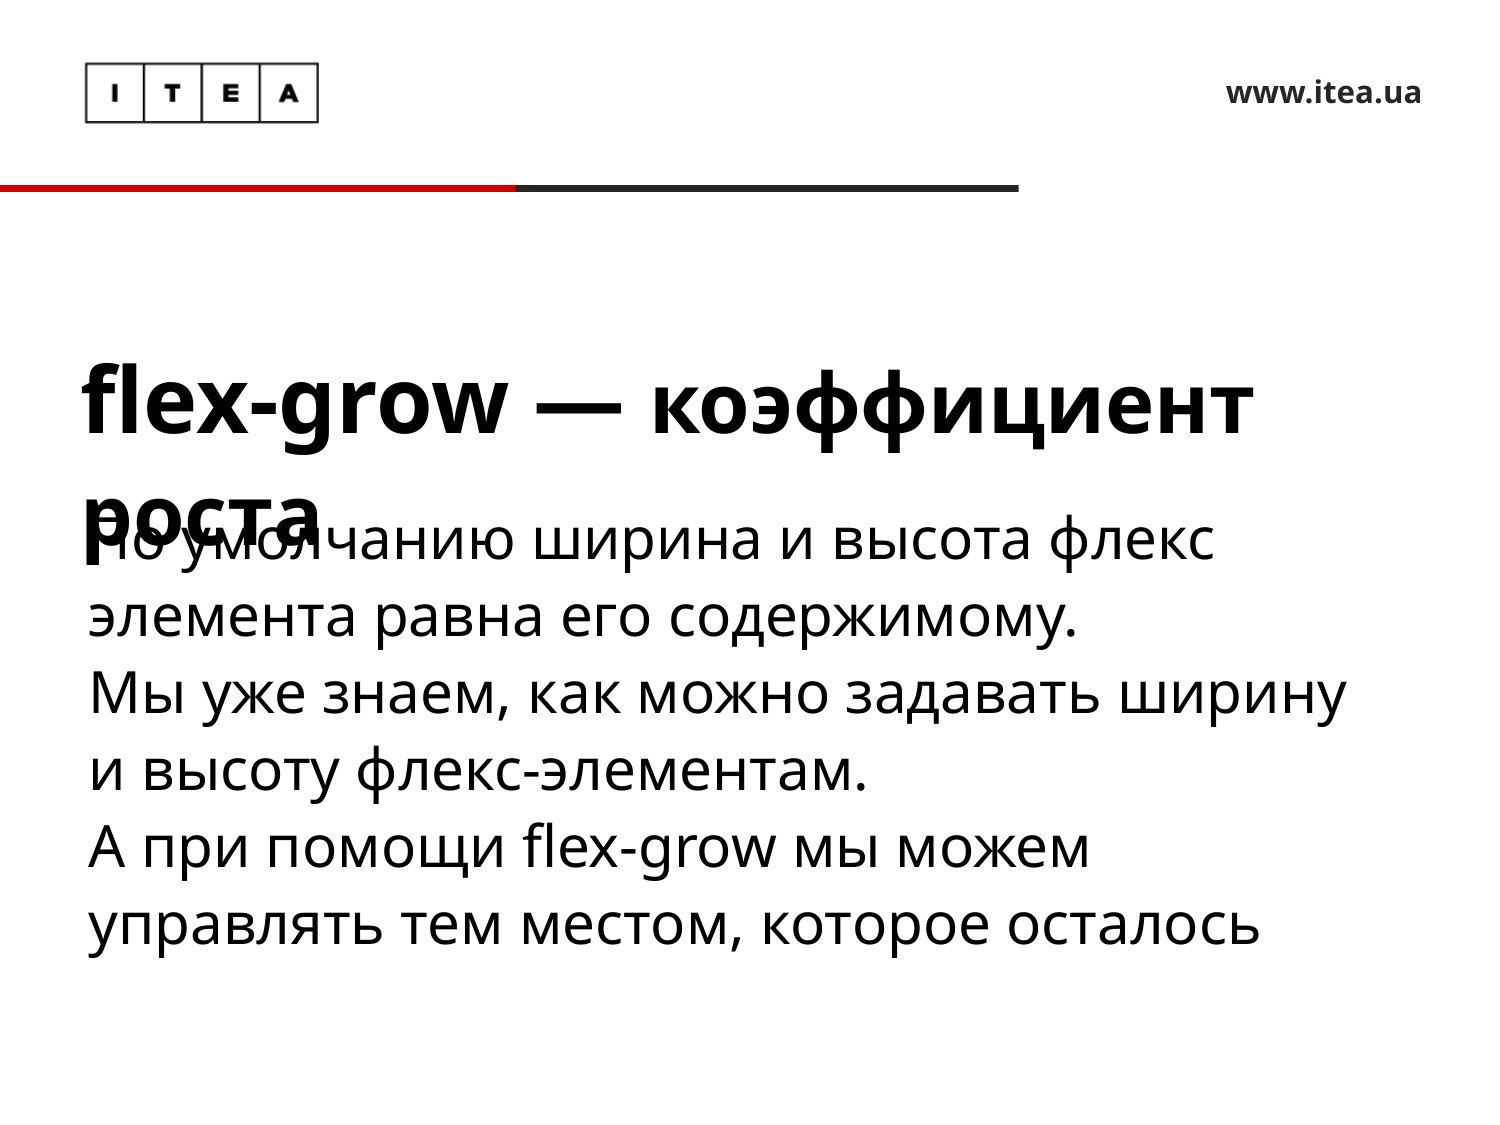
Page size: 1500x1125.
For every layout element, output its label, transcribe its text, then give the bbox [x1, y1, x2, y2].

text_box [0, 185, 516, 192]
title flex-grow — коэффициент роста [65, 323, 1425, 441]
text_box [516, 185, 1019, 192]
picture [57, 49, 344, 133]
text_box www.itea.ua [1172, 66, 1477, 115]
list По умолчанию ширина и высота флекс элемента равна его содержимому. Мы уже знаем, как можно задавать ширину и высоту флекс-элементам. А при помощи flex-grow мы можем управлять тем местом, которое осталось [74, 486, 1414, 966]
